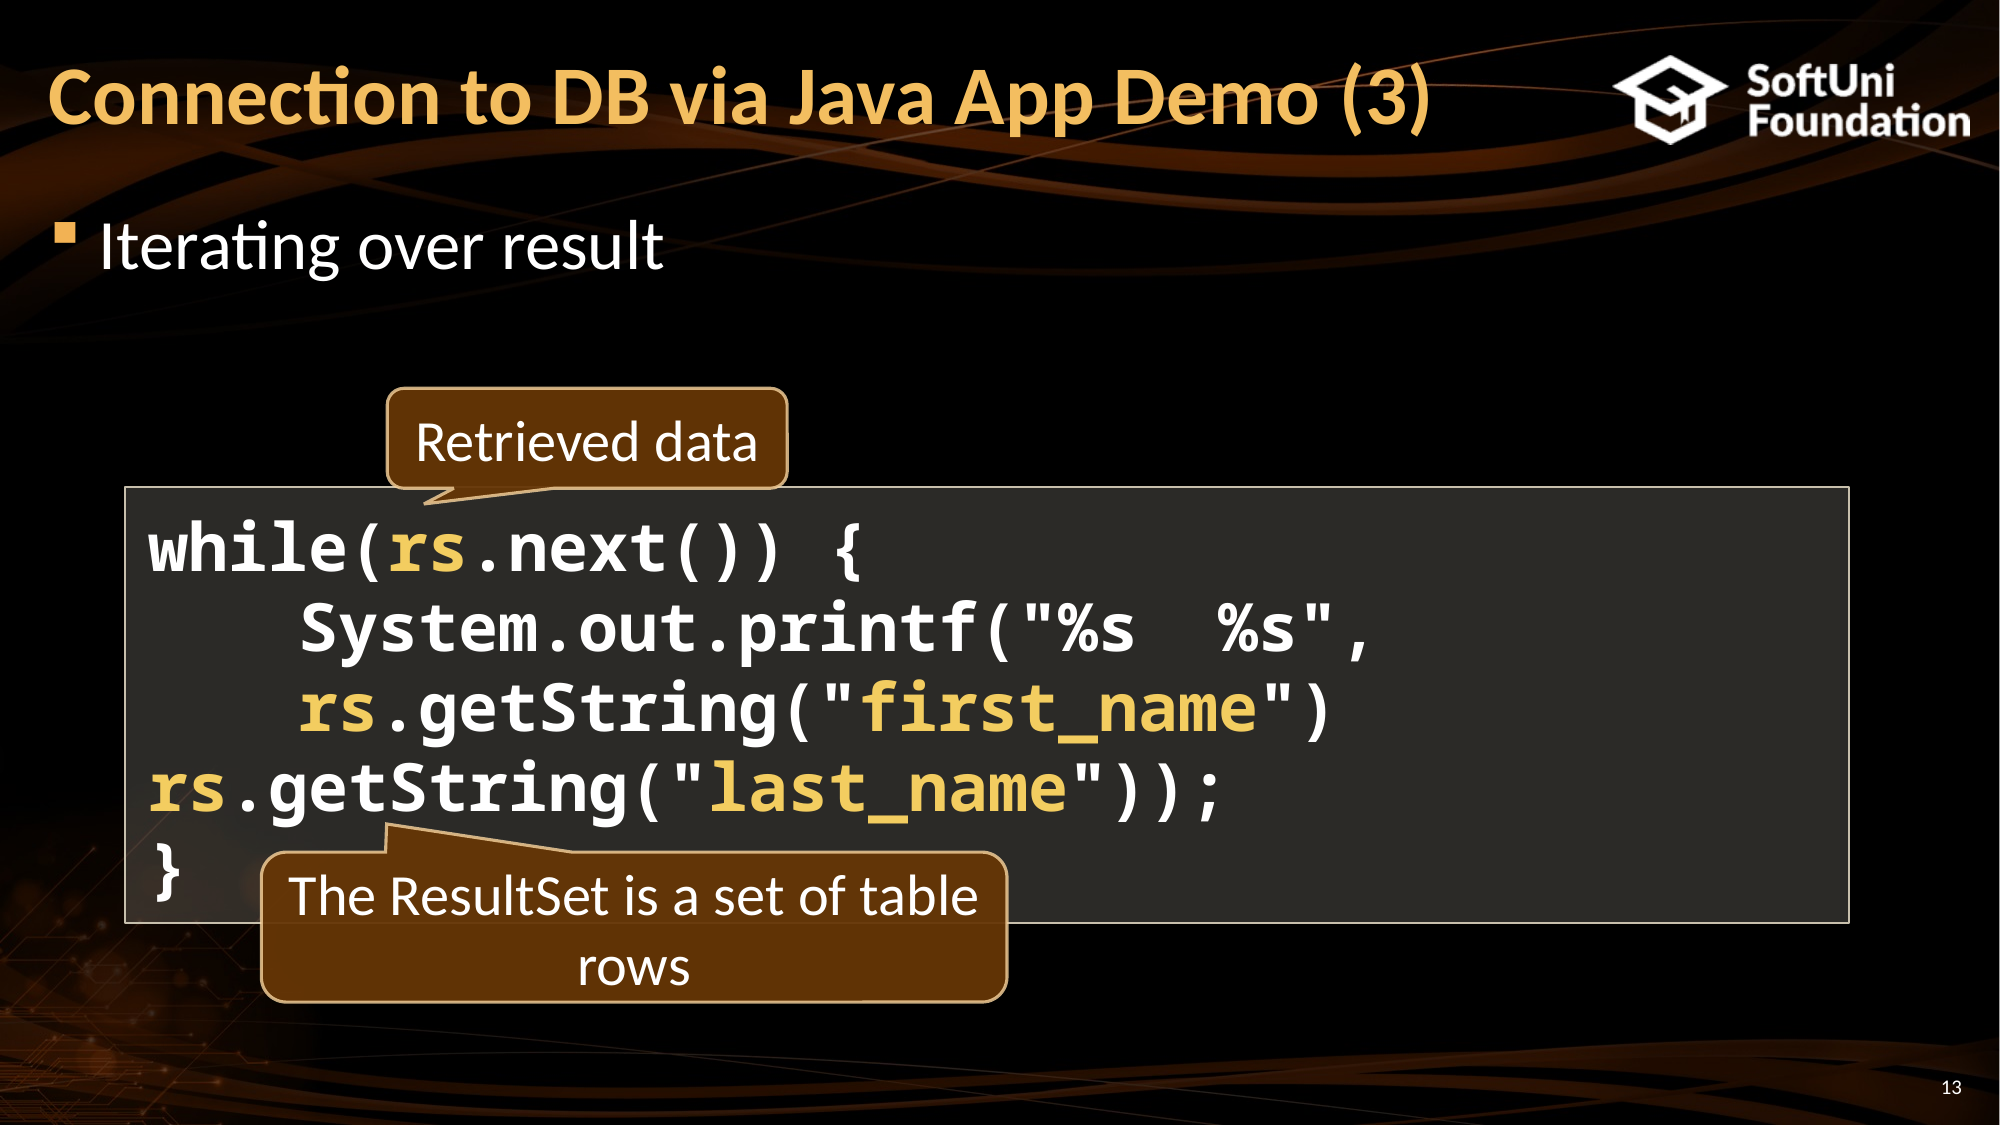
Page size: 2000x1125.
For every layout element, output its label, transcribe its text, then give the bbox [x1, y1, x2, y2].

title Connection to DB via Java App Demo (3) [30, 6, 1602, 189]
list Iterating over result [31, 188, 1968, 1103]
picture [0, 0, 2000, 1125]
text_box Retrieved data [386, 387, 789, 506]
text_box while(rs.next()) { System.out.printf("%s %s", rs.getString("first_name") rs.getString("last_name")); } [124, 487, 1850, 923]
text_box The ResultSet is a set of table rows [260, 822, 1009, 1004]
